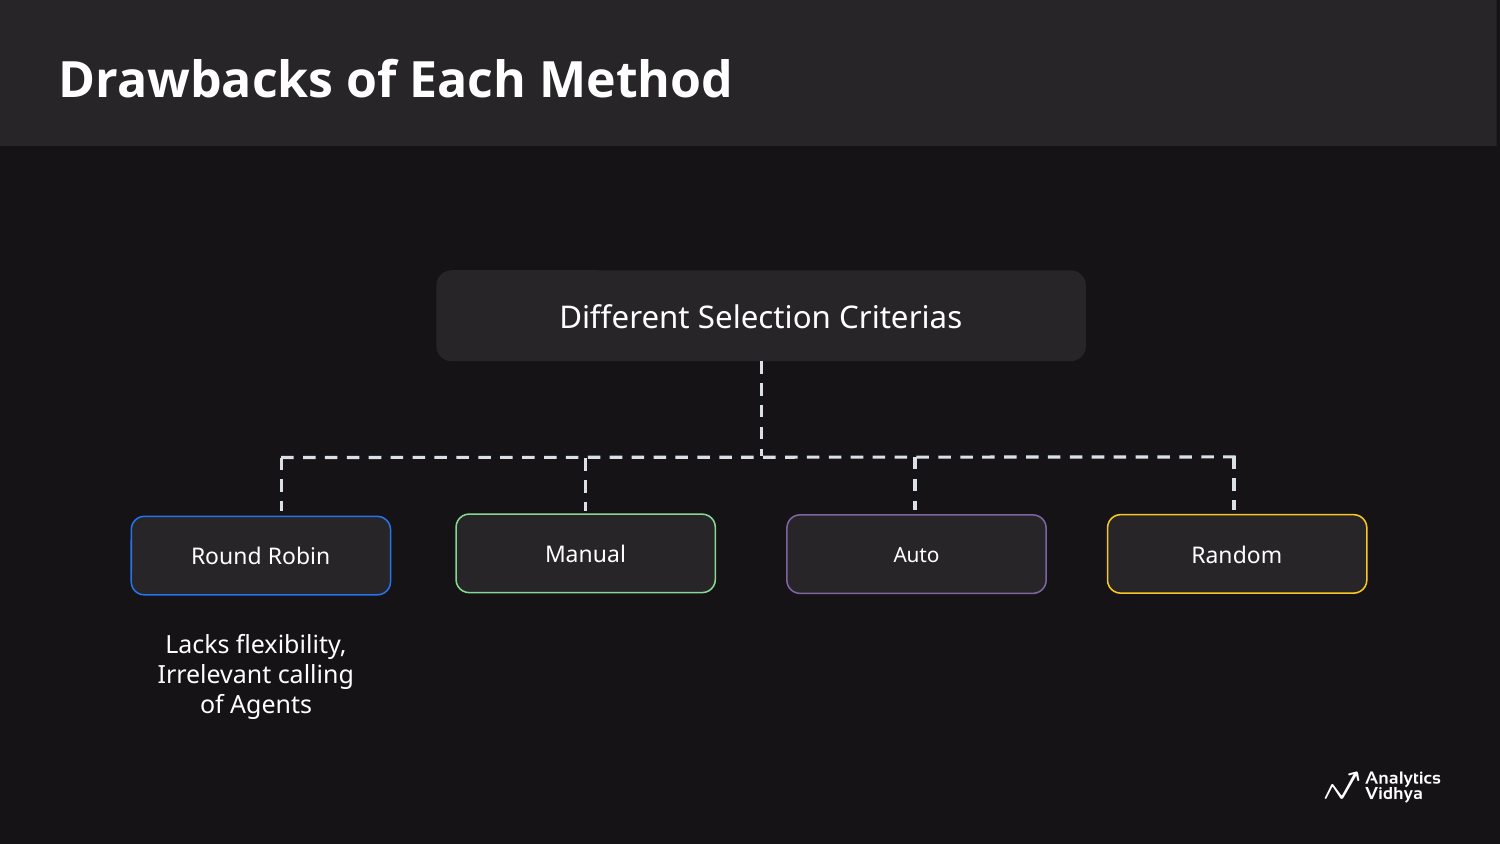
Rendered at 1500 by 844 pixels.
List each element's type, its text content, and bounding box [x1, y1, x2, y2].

text_box Lacks flexibility, Irrelevant calling of Agents [133, 613, 379, 674]
text_box Manual [456, 514, 716, 593]
picture [1320, 769, 1445, 805]
text_box Auto [786, 514, 1047, 594]
text_box Drawbacks of Each Method [43, 32, 1434, 119]
text_box [0, 0, 1497, 146]
text_box Different Selection Criterias [436, 270, 1086, 362]
text_box Round Robin [131, 516, 391, 595]
text_box Random [1107, 514, 1367, 594]
